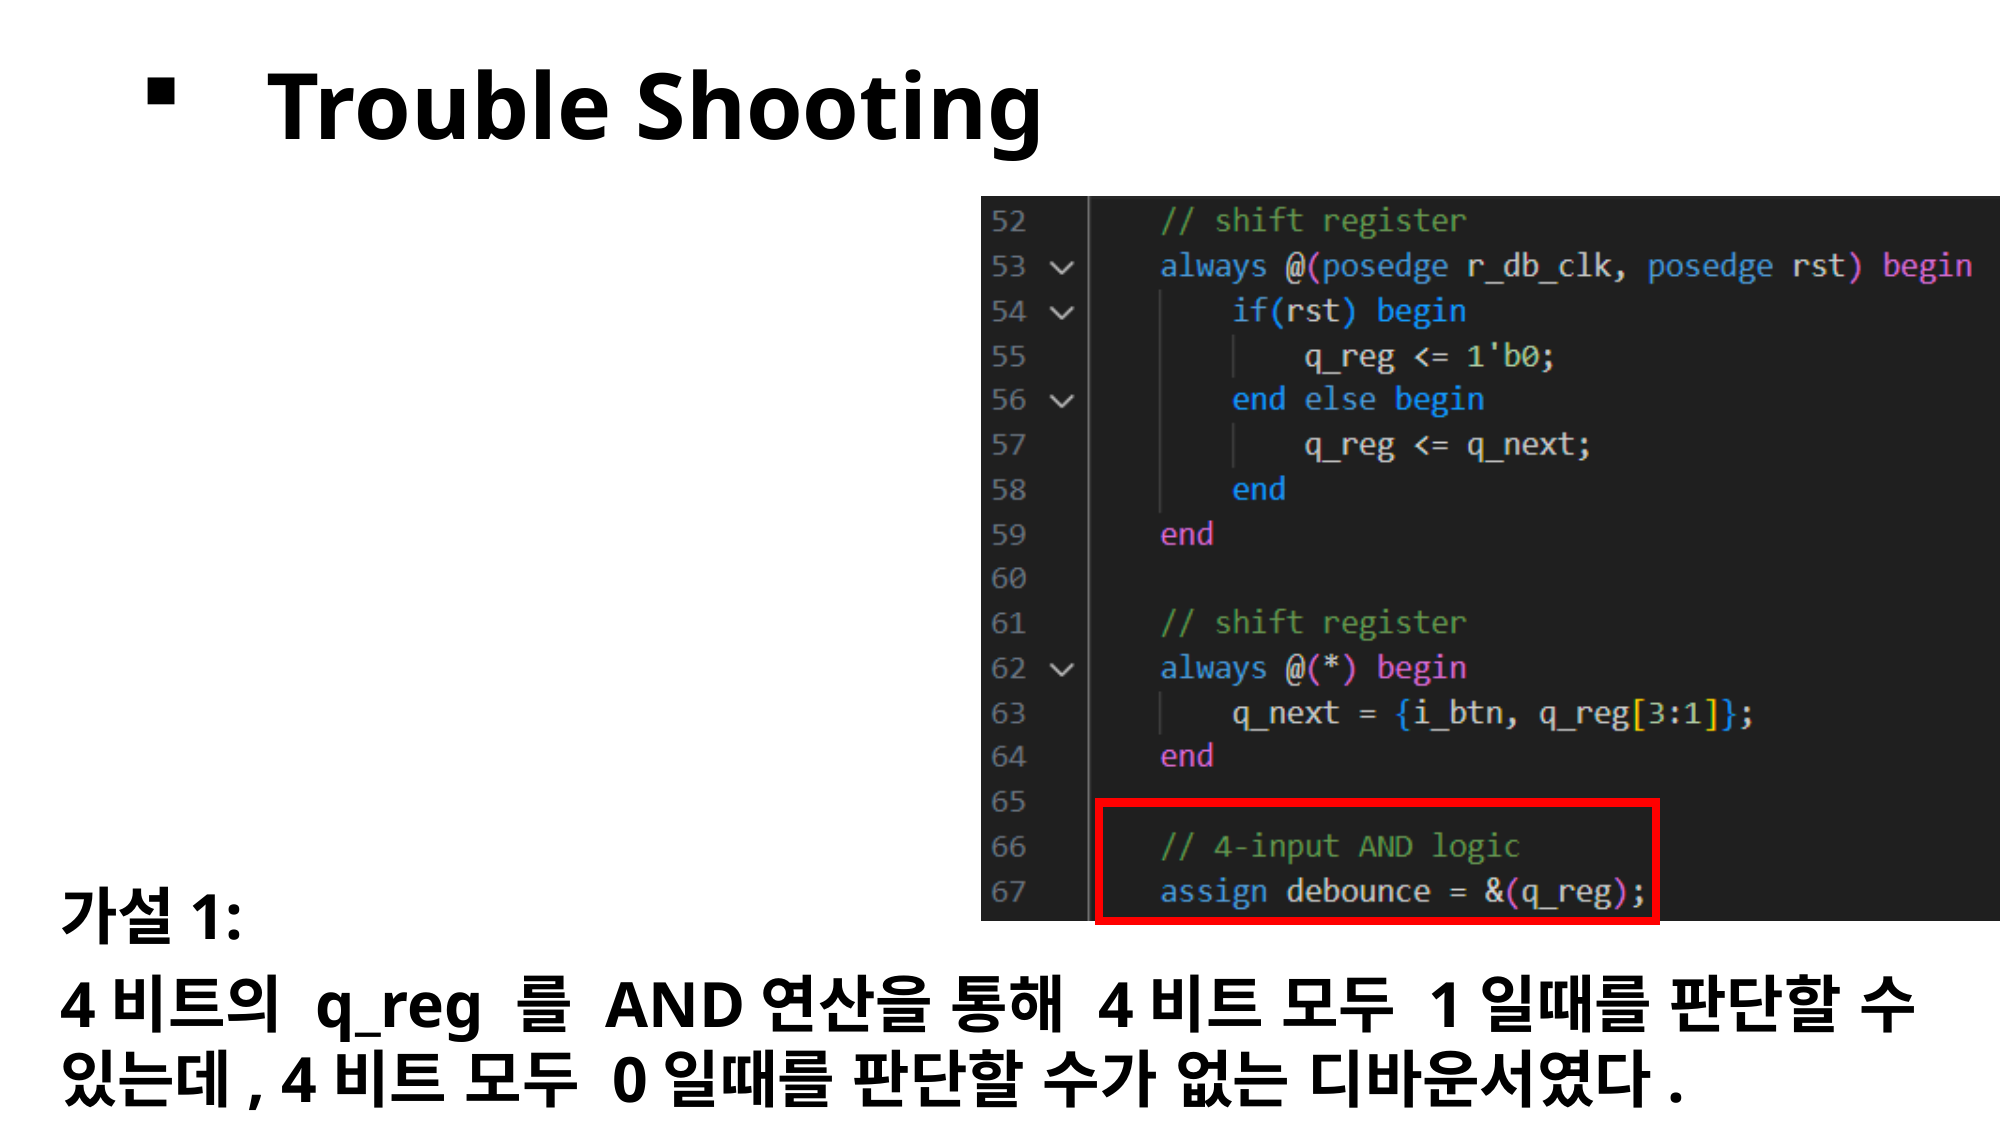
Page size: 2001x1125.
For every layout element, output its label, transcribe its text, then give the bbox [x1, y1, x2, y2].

text_box 가설1: 4비트의 q_reg 를 AND연산을 통해 4비트 모두 1일때를 판단할 수 있는데, 4비트 모두 0일때를 판단할 수가 없는 디바운서였다. [45, 869, 2000, 1125]
text_box Trouble Shooting [124, 8, 1925, 197]
picture [980, 195, 2000, 922]
